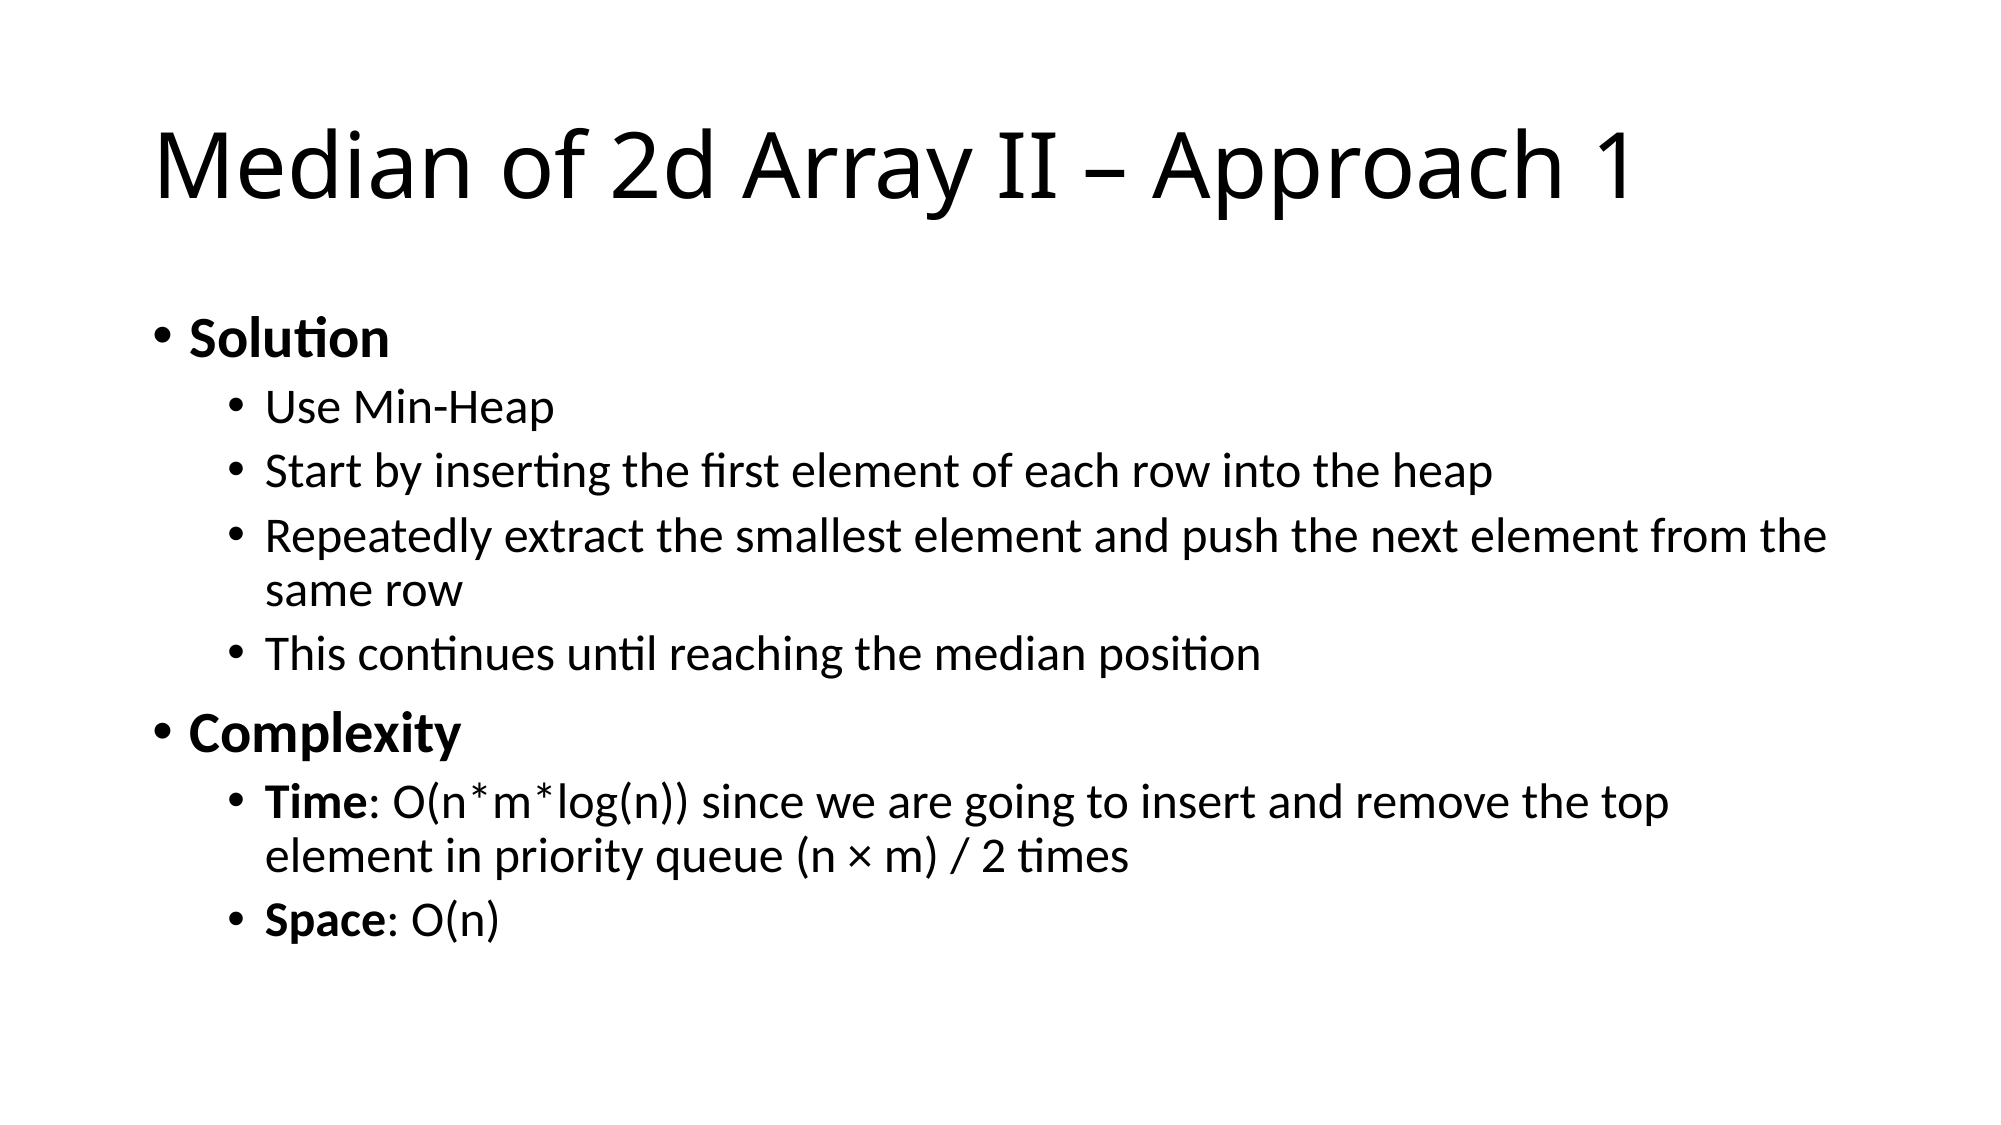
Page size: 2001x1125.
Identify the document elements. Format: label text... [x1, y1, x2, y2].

title Median of 2d Array II – Approach 1 [137, 59, 1863, 278]
list Solution Use Min-Heap Start by inserting the first element of each row into the heap Repeatedly extract the smallest element and push the next element from the same row This continues until reaching the median position Complexity Time: O(n*m*log(n)) since we are going to insert and remove the top element in priority queue (n × m) / 2 times Space: O(n) [137, 299, 1863, 1014]
